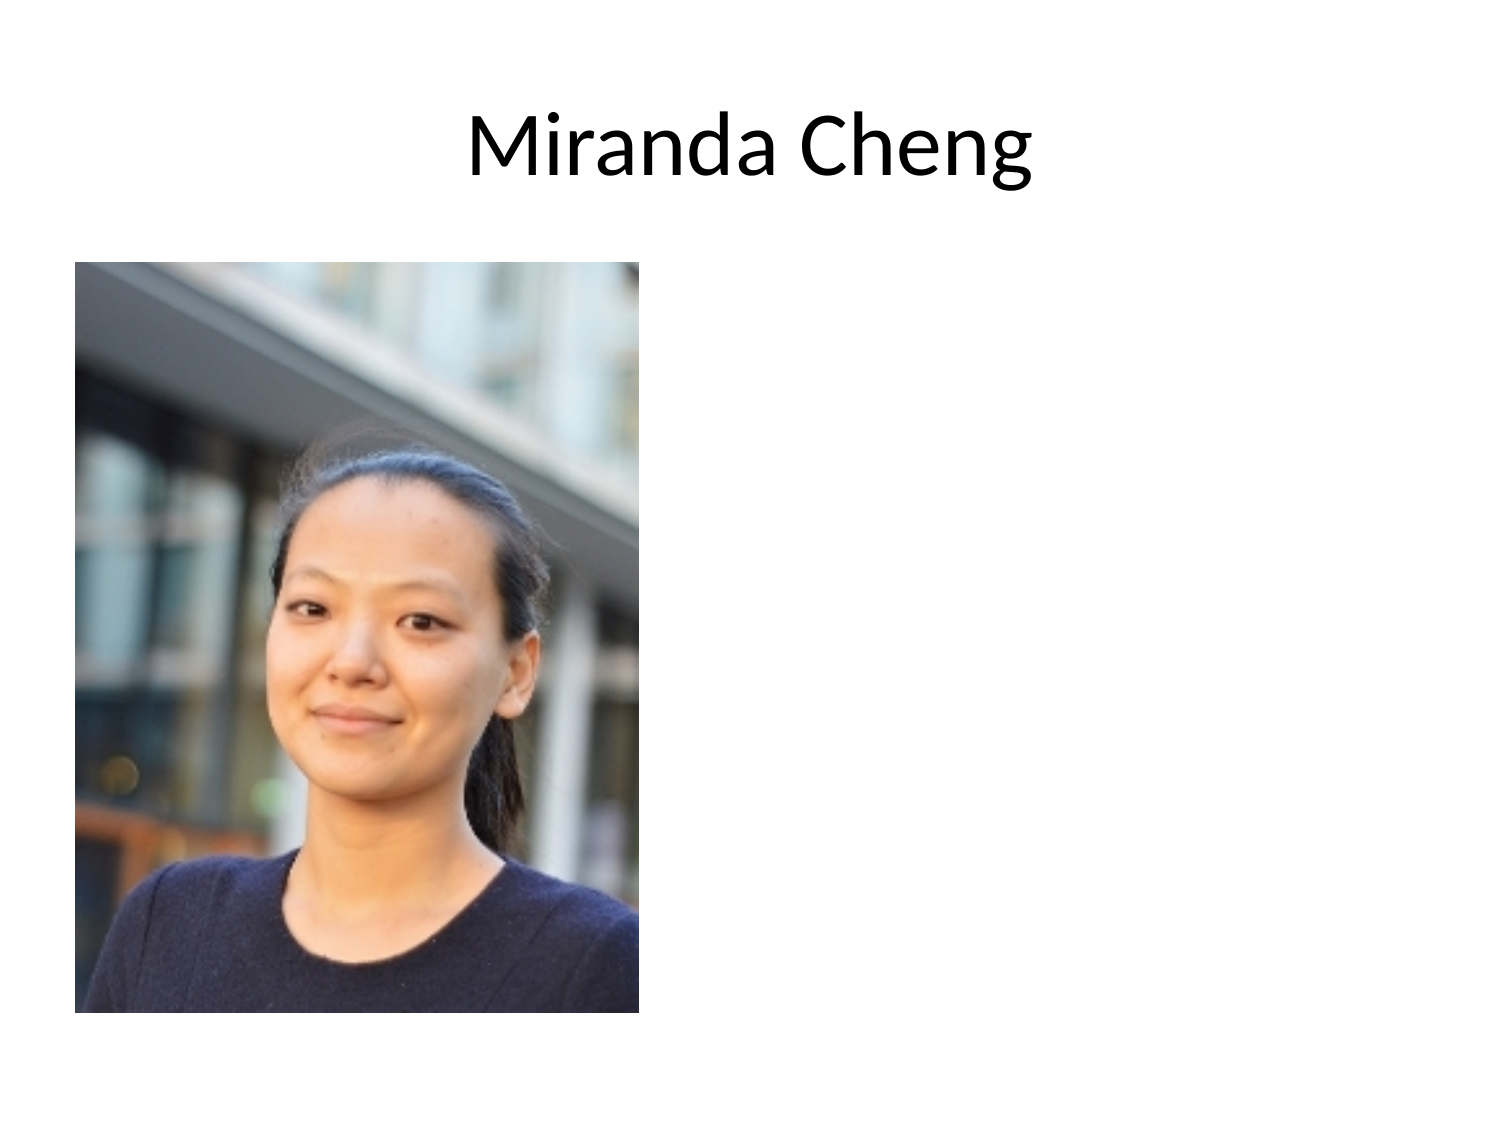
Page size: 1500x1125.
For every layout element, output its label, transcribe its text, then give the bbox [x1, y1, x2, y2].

title Miranda Cheng [75, 45, 1425, 233]
picture [74, 262, 639, 1013]
